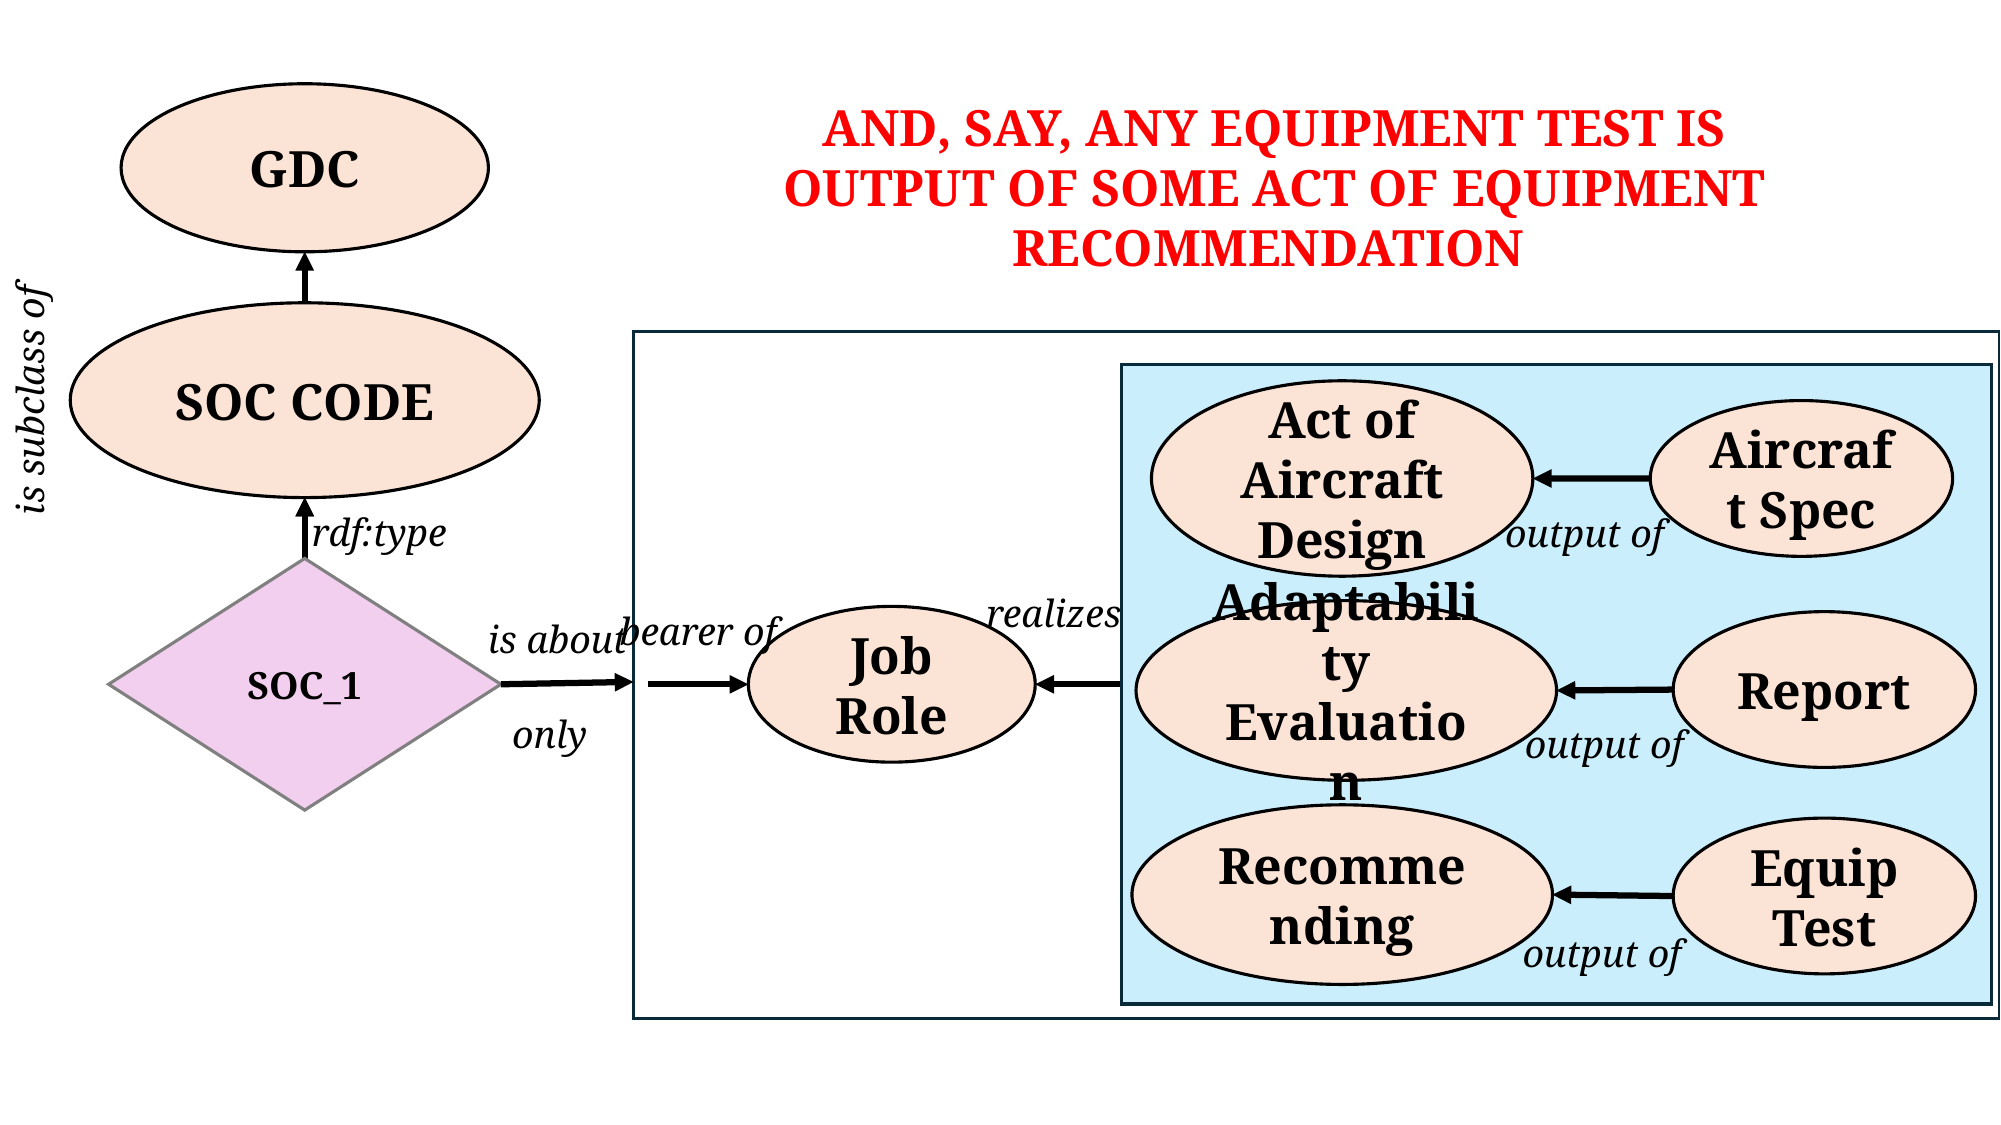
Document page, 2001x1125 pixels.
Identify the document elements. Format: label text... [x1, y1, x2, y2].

text_box Recommending [1130, 803, 1555, 987]
text_box AND, SAY, ANY EQUIPMENT TEST IS OUTPUT OF SOME ACT OF EQUIPMENT RECOMMENDATION [767, 89, 1783, 285]
text_box SOC CODE [68, 301, 541, 500]
text_box [1120, 363, 1993, 1006]
text_box output of [1490, 502, 1679, 563]
text_box SOC_1 [105, 561, 500, 812]
text_box GDC [119, 82, 491, 254]
text_box is subclass of [0, 271, 60, 531]
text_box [500, 681, 634, 685]
text_box Report [1671, 610, 1978, 769]
text_box Adaptability Evaluation [1134, 599, 1559, 782]
text_box output of [1510, 714, 1699, 774]
text_box Act of Aircraft Design [1149, 379, 1535, 578]
text_box bearer of [604, 600, 792, 661]
text_box realizes [971, 582, 1120, 643]
text_box Job Role [746, 604, 1037, 764]
text_box Aircraft Spec [1648, 399, 1955, 558]
text_box Equip Test [1671, 816, 1978, 976]
text_box rdf:type [297, 501, 304, 561]
text_box output of [1507, 922, 1697, 1028]
text_box rdf:type [306, 501, 462, 561]
text_box is about [473, 608, 642, 669]
text_box [632, 330, 2000, 1020]
text_box only [497, 703, 603, 764]
